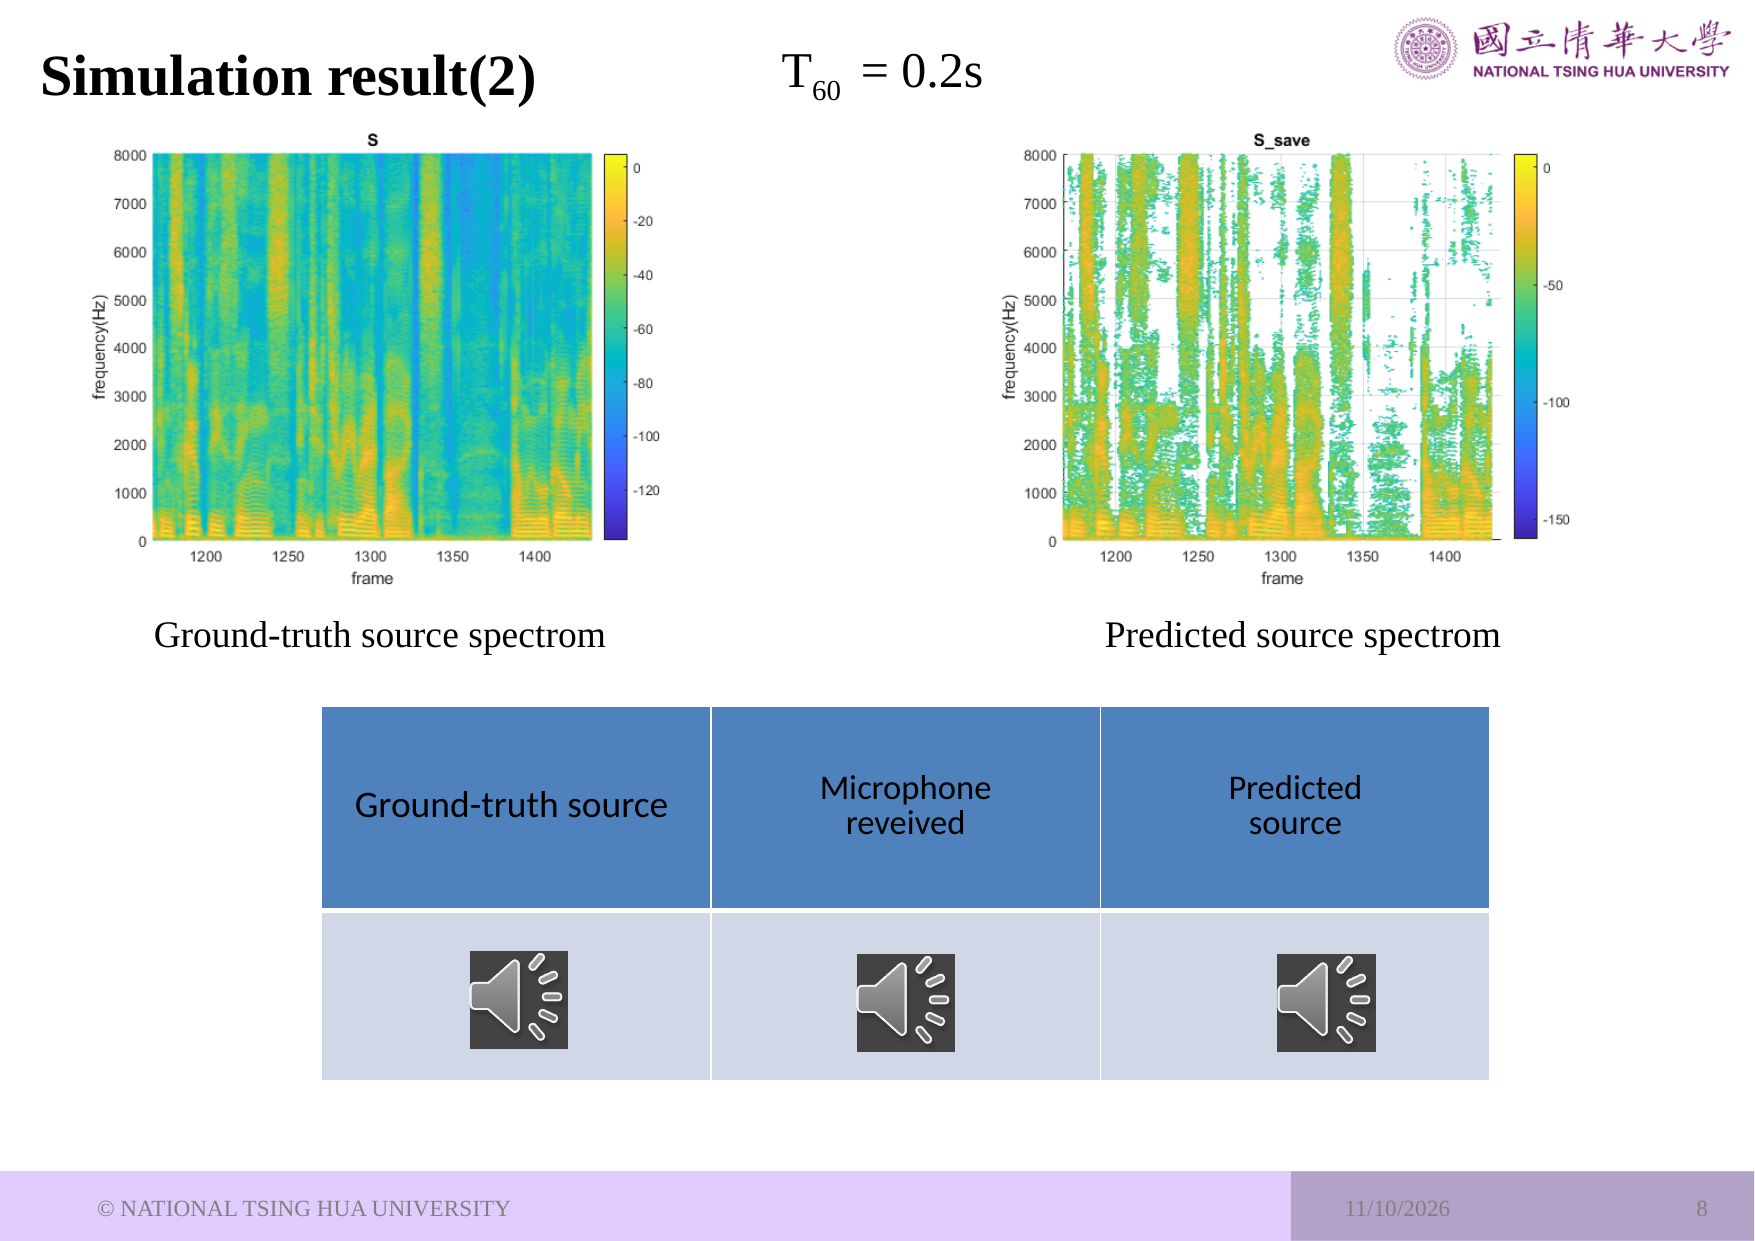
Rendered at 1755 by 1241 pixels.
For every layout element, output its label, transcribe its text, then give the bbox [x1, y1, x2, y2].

text_box Ground-truth source spectrom [138, 602, 622, 662]
table_header Microphone reveived [712, 707, 1100, 908]
picture [1276, 952, 1377, 1053]
footer © NATIONAL TSING HUA UNIVERSITY [82, 1177, 562, 1236]
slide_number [1329, 1177, 1537, 1236]
table_cell [712, 913, 1100, 1080]
table_header Ground-truth source [322, 707, 710, 908]
title Simulation result(2) [25, 16, 1344, 121]
table_header Predicted source [1101, 707, 1489, 908]
picture [1388, 2, 1755, 95]
picture [855, 952, 957, 1053]
picture [80, 119, 711, 593]
slide_number 8 [1586, 1177, 1724, 1236]
table_cell [322, 913, 710, 1080]
table_cell [1101, 913, 1489, 1080]
text_box T60 = 0.2s [766, 30, 999, 114]
picture [468, 949, 569, 1051]
picture [990, 119, 1621, 593]
picture [0, 1171, 1291, 1241]
text_box Predicted source spectrom [1090, 602, 1517, 662]
